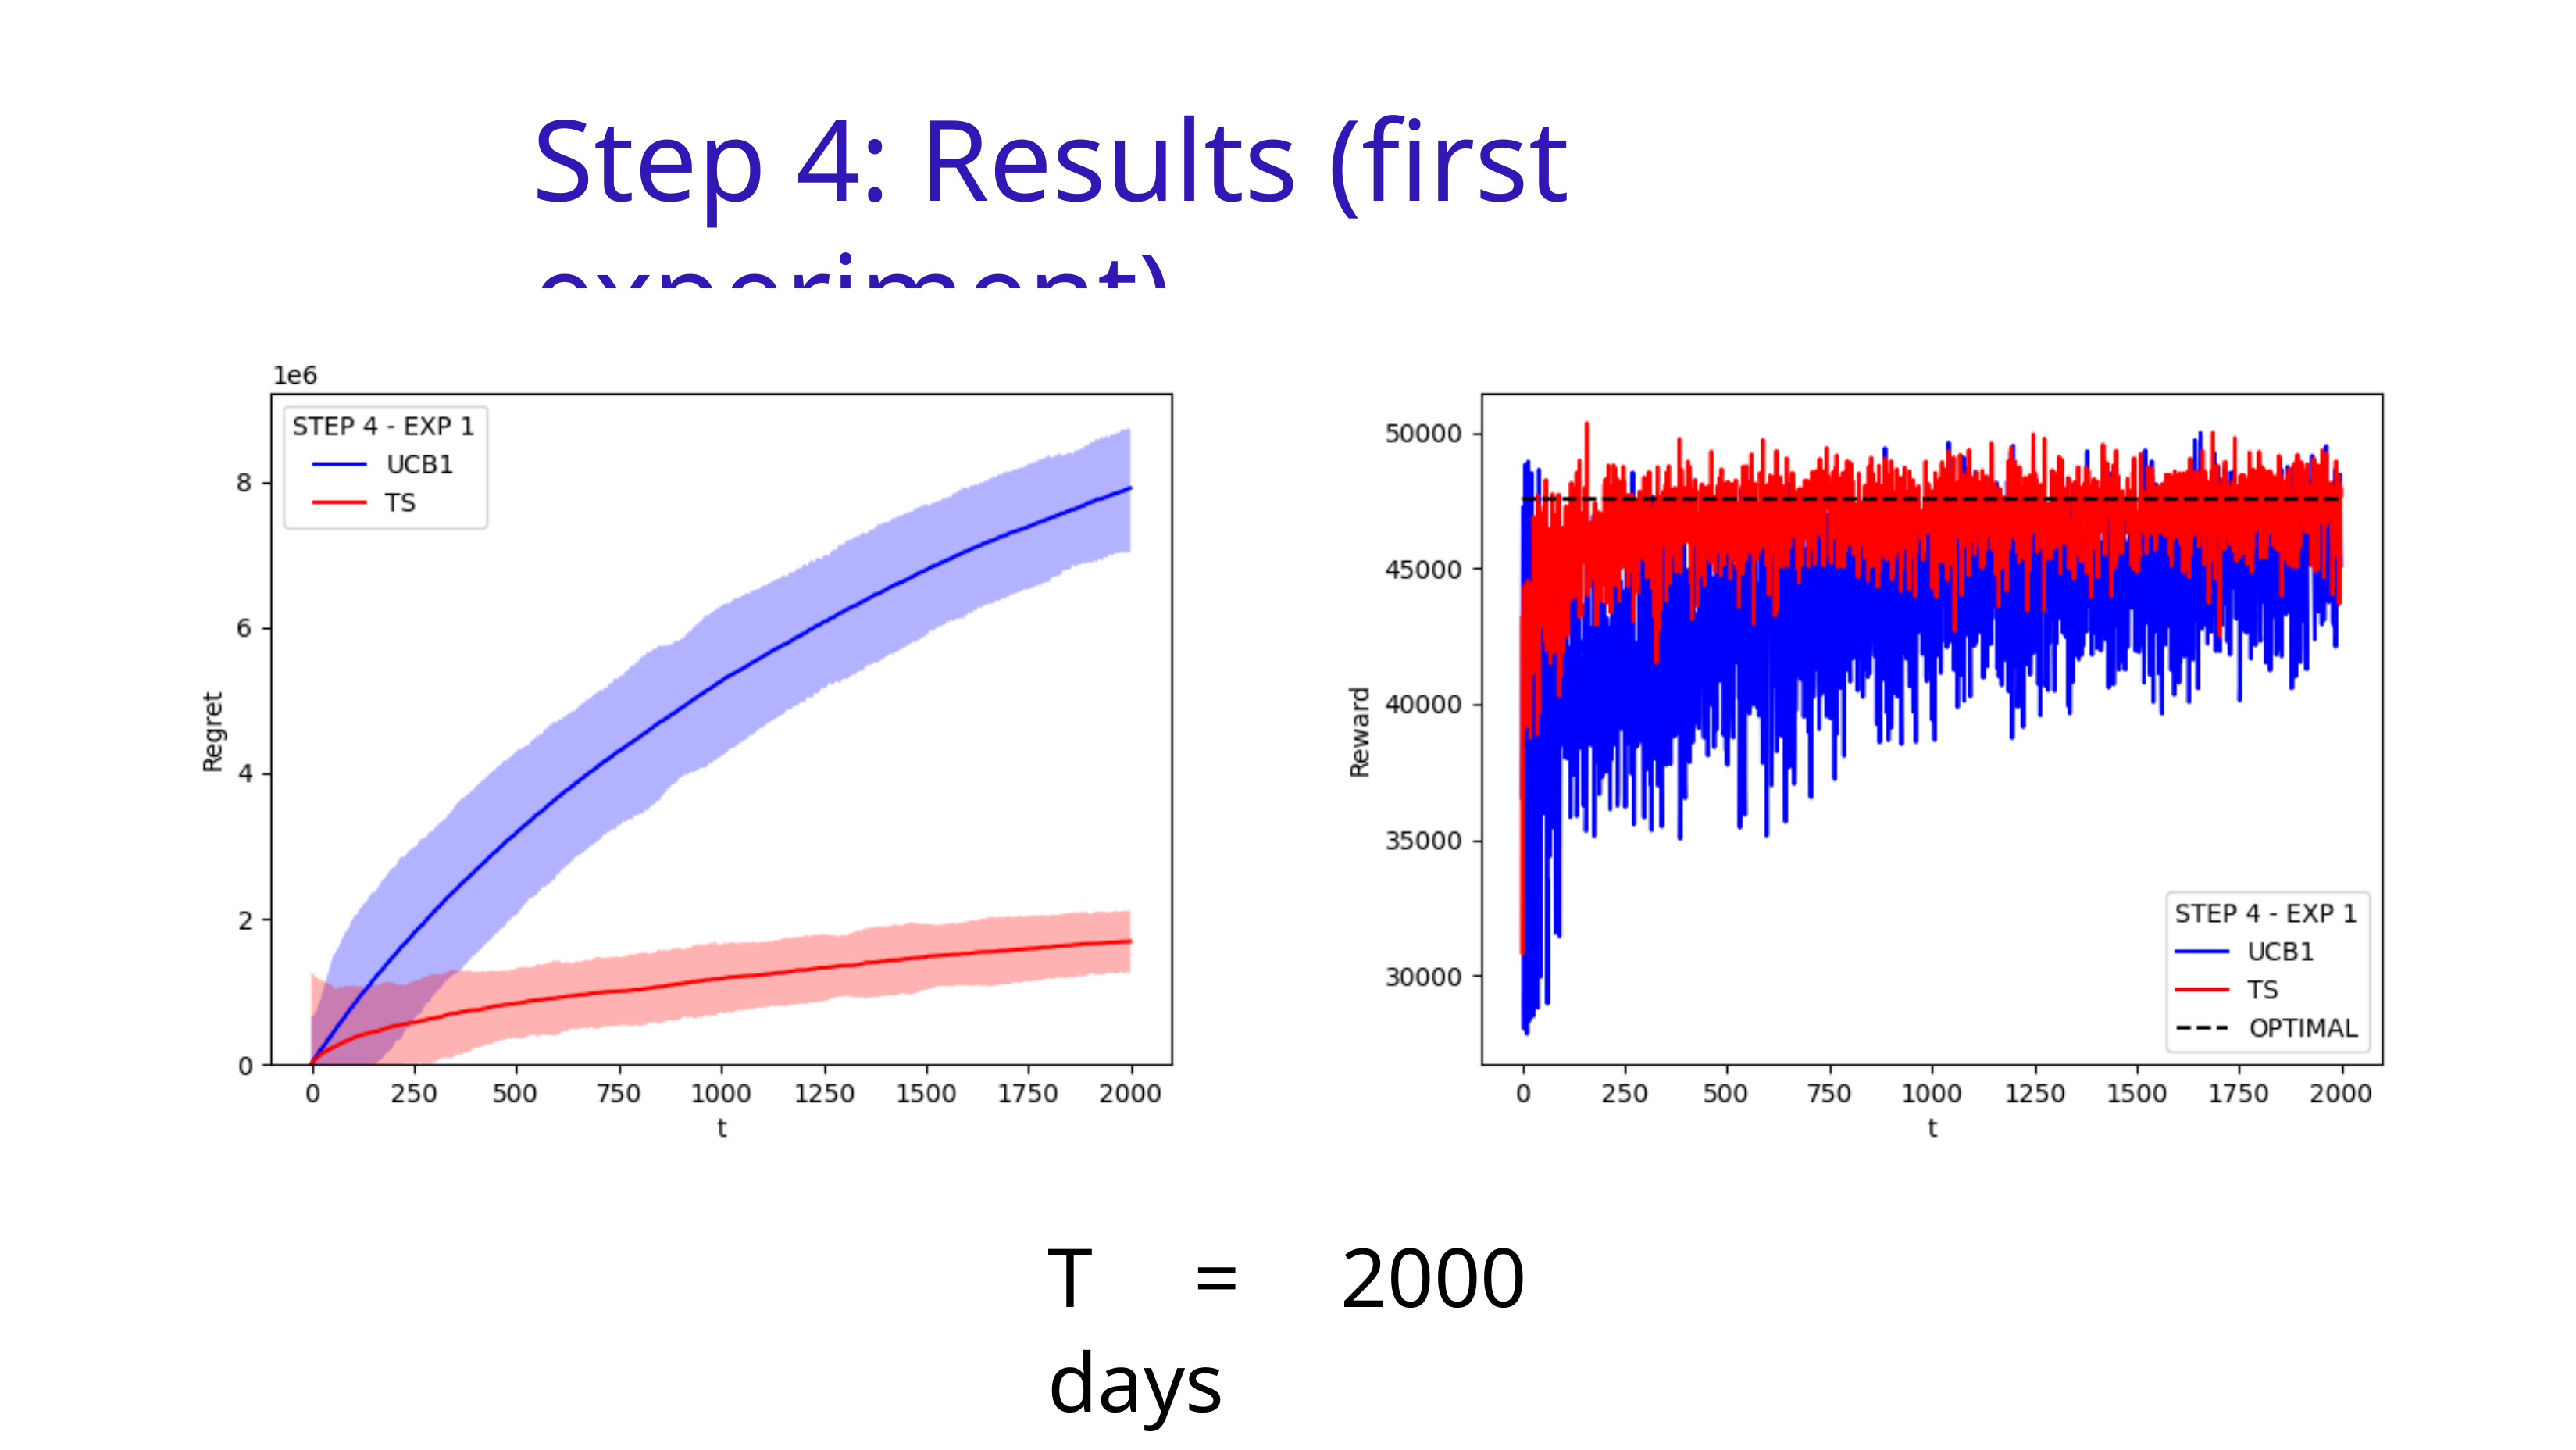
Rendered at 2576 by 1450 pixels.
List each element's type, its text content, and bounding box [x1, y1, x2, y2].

title Step 4: Results (first experiment) [532, 88, 2044, 225]
text_box T = 2000 days [1036, 1213, 1540, 1434]
picture [126, 288, 1289, 1161]
picture [1336, 288, 2499, 1161]
